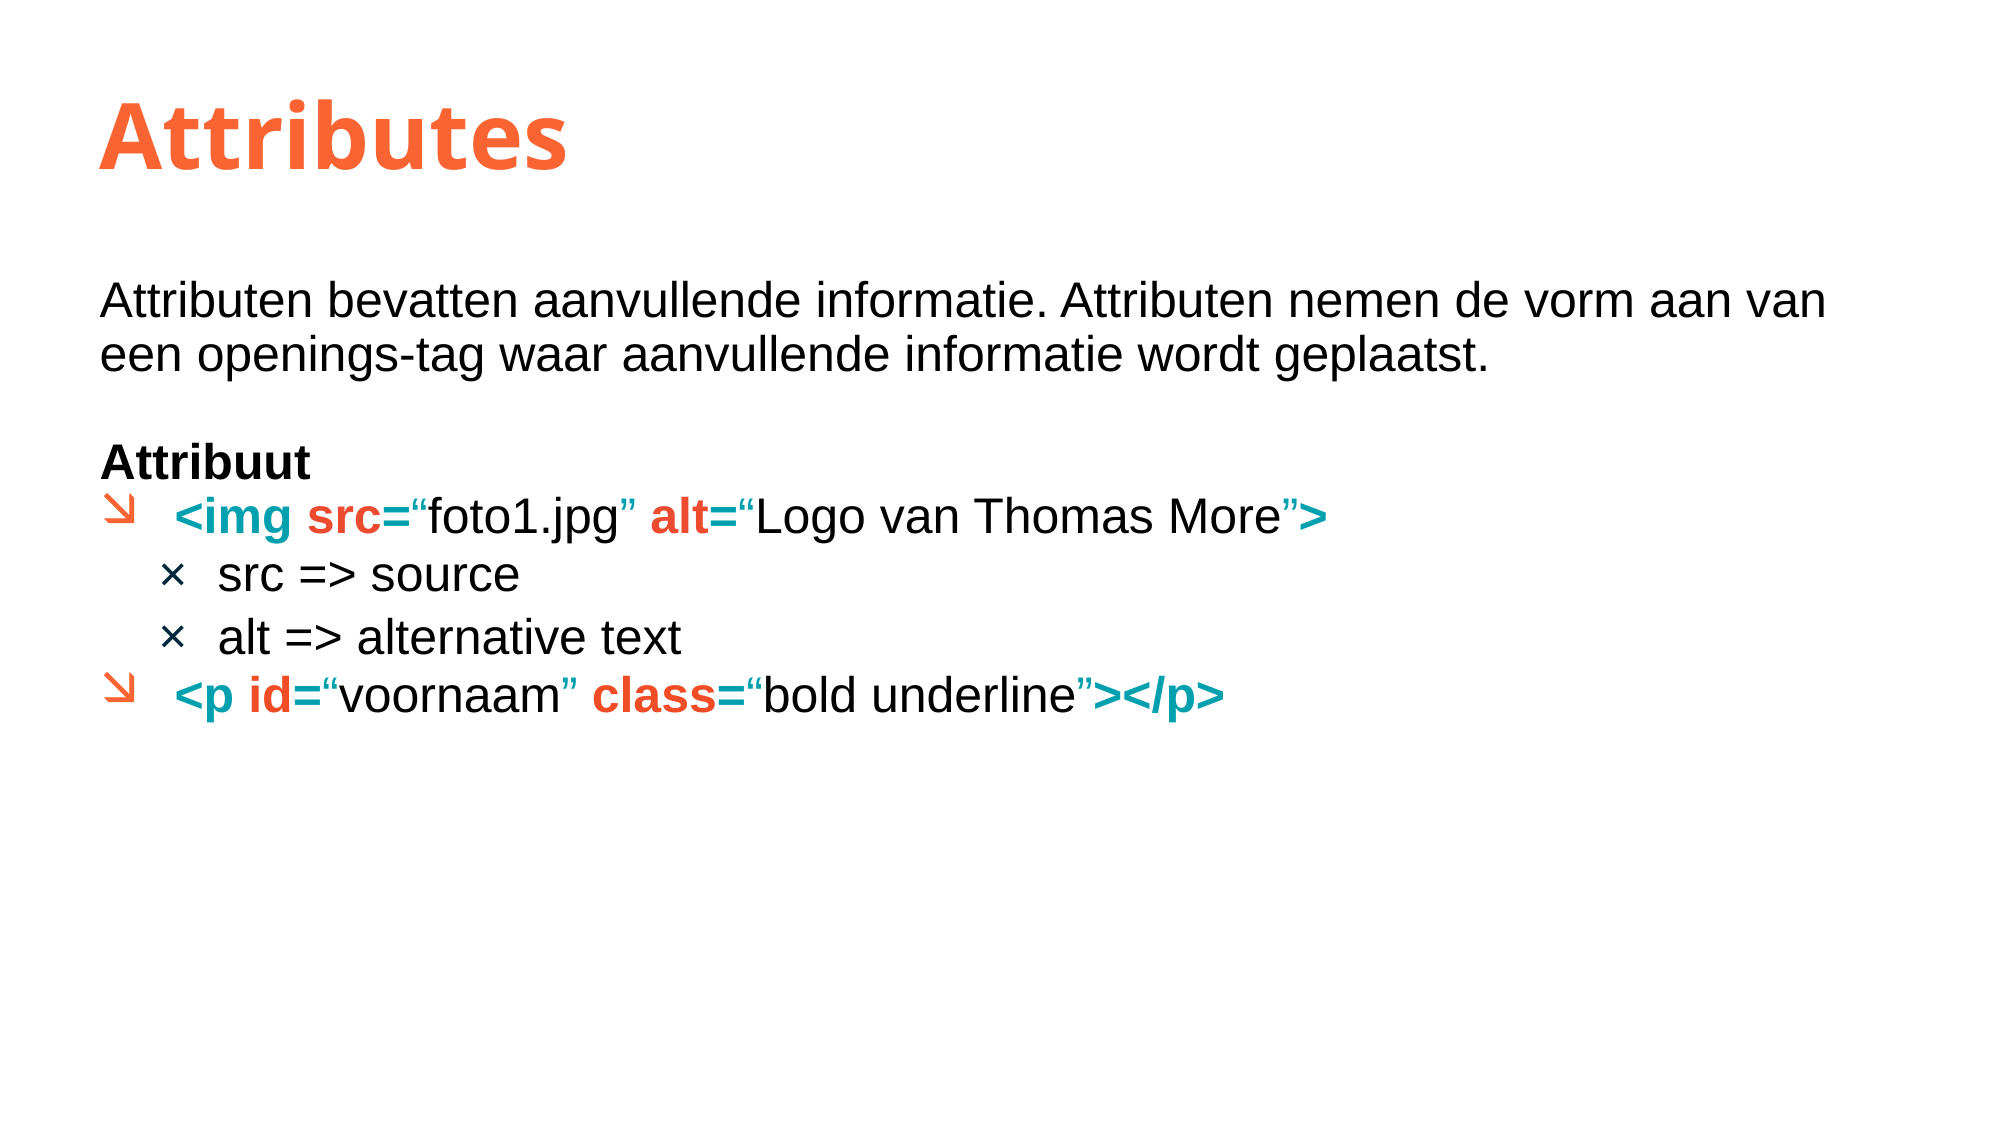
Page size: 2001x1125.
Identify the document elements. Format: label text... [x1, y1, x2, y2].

list Attributen bevatten aanvullende informatie. Attributen nemen de vorm aan van een openings-tag waar aanvullende informatie wordt geplaatst. Attribuut <img src=“foto1.jpg” alt=“Logo van Thomas More”> src => source alt => alternative text <p id=“voornaam” class=“bold underline”></p> [84, 267, 1916, 1041]
title Attributes [84, 49, 1916, 233]
